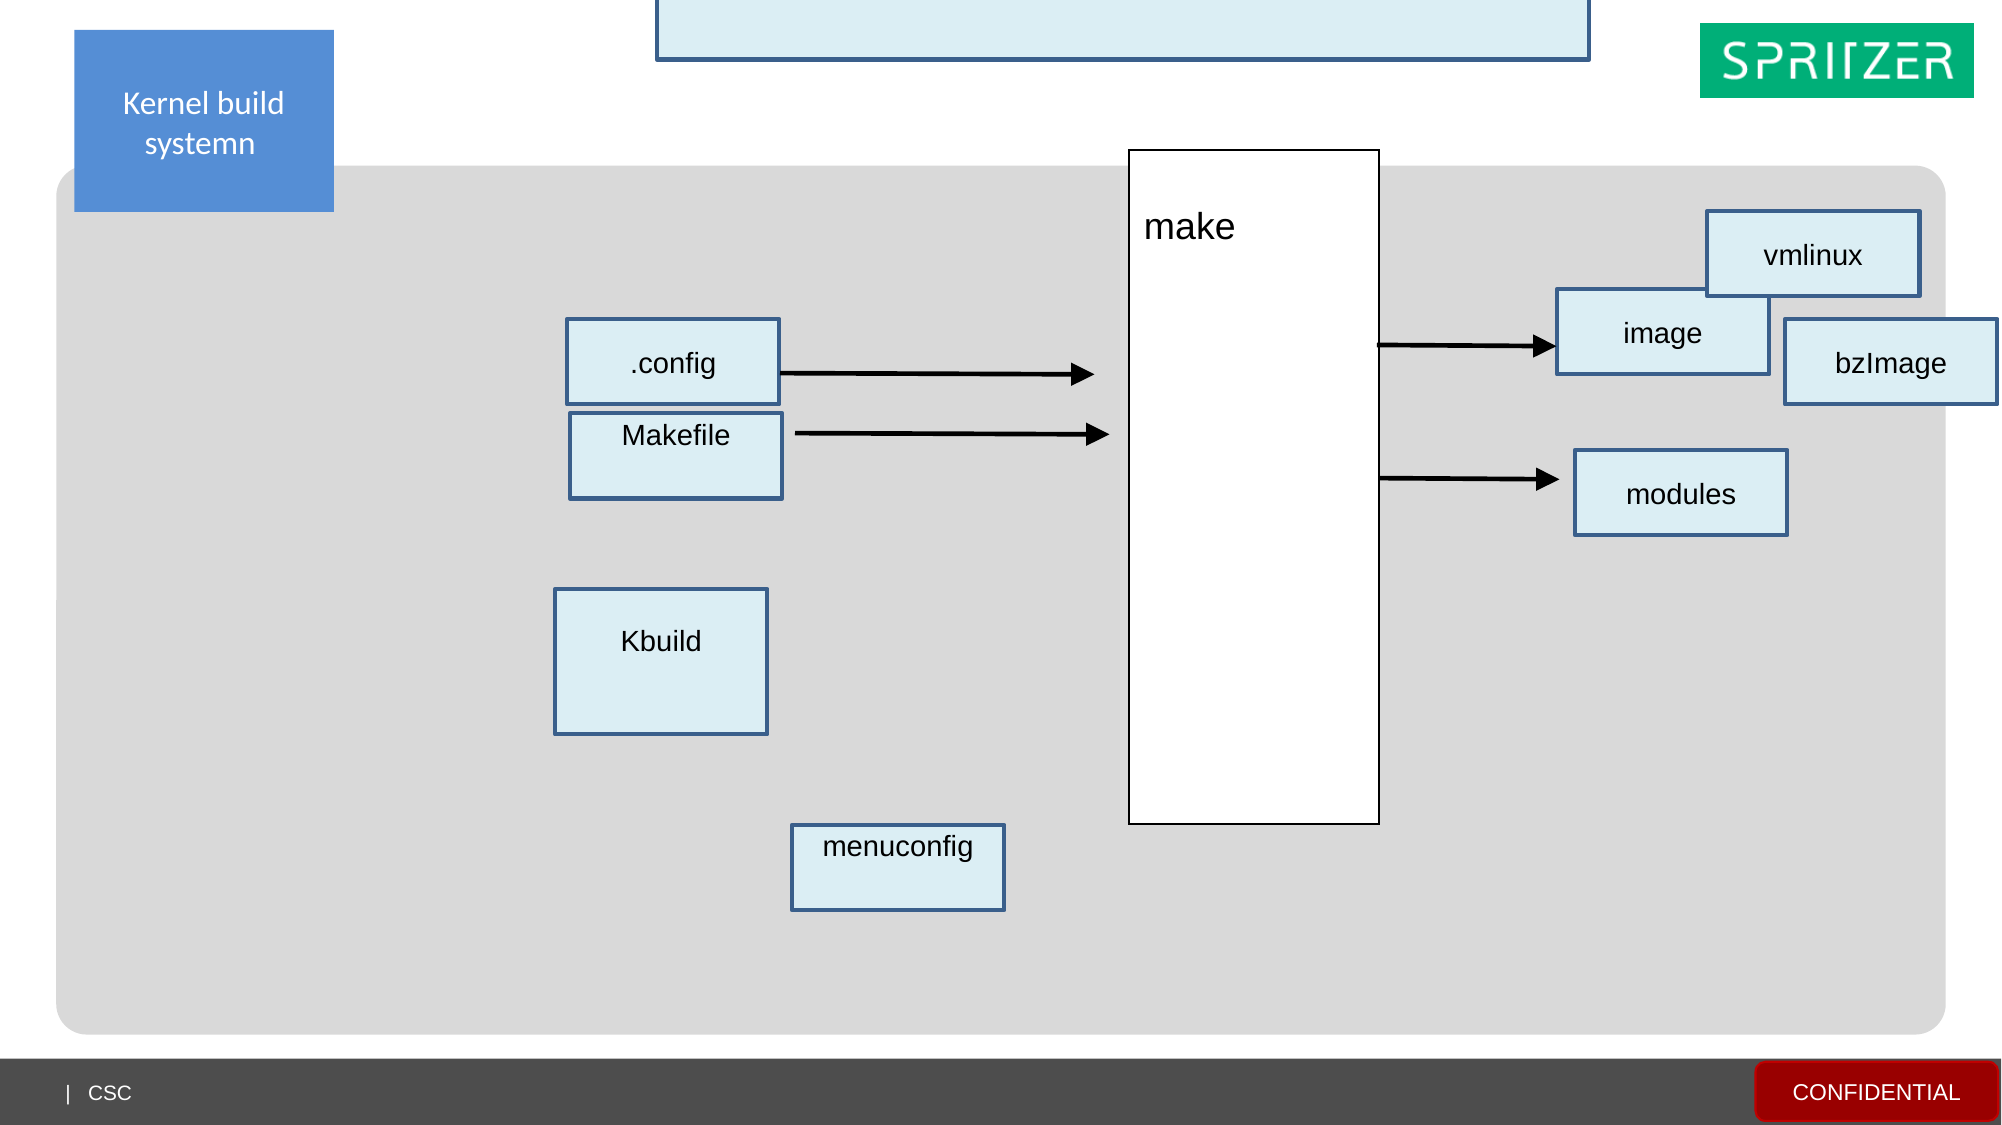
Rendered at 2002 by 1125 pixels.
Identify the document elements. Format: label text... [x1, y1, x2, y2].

text_box [794, 423, 1110, 445]
text_box Makefile [569, 413, 783, 499]
text_box Makefile 顶层 Makefile .config 内核配置文件 arch/$(ARCH)/Makefile 具体架构的 Makefile scripts/Makefile.* 通用的规则等。面向所有的 Kbuild Makefiles。 kbuild Makefiles 内核源代码中大约有 500 个这样的文件 [656, 0, 1590, 60]
text_box Kernel build systemn [74, 29, 334, 212]
text_box menuconfig [791, 824, 1005, 911]
text_box [1379, 468, 1560, 490]
text_box make [1129, 150, 1380, 825]
text_box [1376, 335, 1557, 357]
text_box [779, 363, 1095, 385]
text_box modules [1574, 449, 1788, 536]
text_box .config [566, 319, 780, 405]
text_box bzImage [1784, 319, 1998, 405]
picture [1700, 23, 1974, 98]
text_box vmlinux [1707, 211, 1920, 297]
text_box Kbuild [554, 589, 768, 735]
text_box image [1556, 289, 1770, 375]
